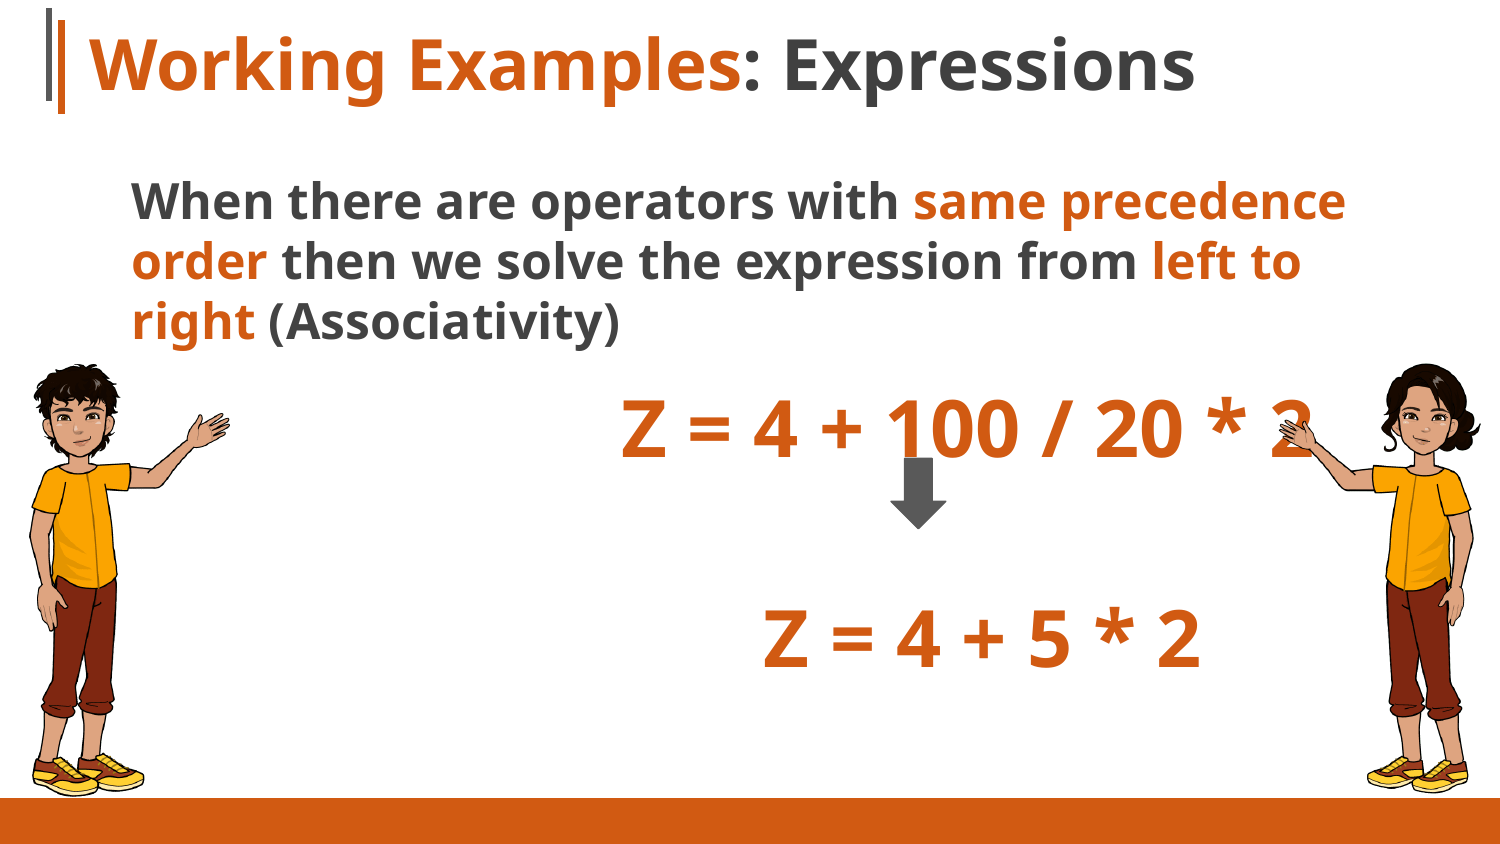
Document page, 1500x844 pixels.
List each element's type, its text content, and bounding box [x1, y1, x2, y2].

text_box Z = 4 + 100 / 20 * 2 [156, 255, 1334, 473]
text_box [0, 798, 1500, 844]
text_box [891, 458, 946, 525]
title Working Examples: Expressions [74, 0, 1466, 120]
picture [24, 359, 237, 799]
text_box When there are operators with same precedence order then we solve the expression from left to right (Associativity) [116, 154, 1390, 272]
picture [1273, 359, 1483, 795]
text_box Z = 4 + 5 * 2 [298, 525, 1268, 644]
